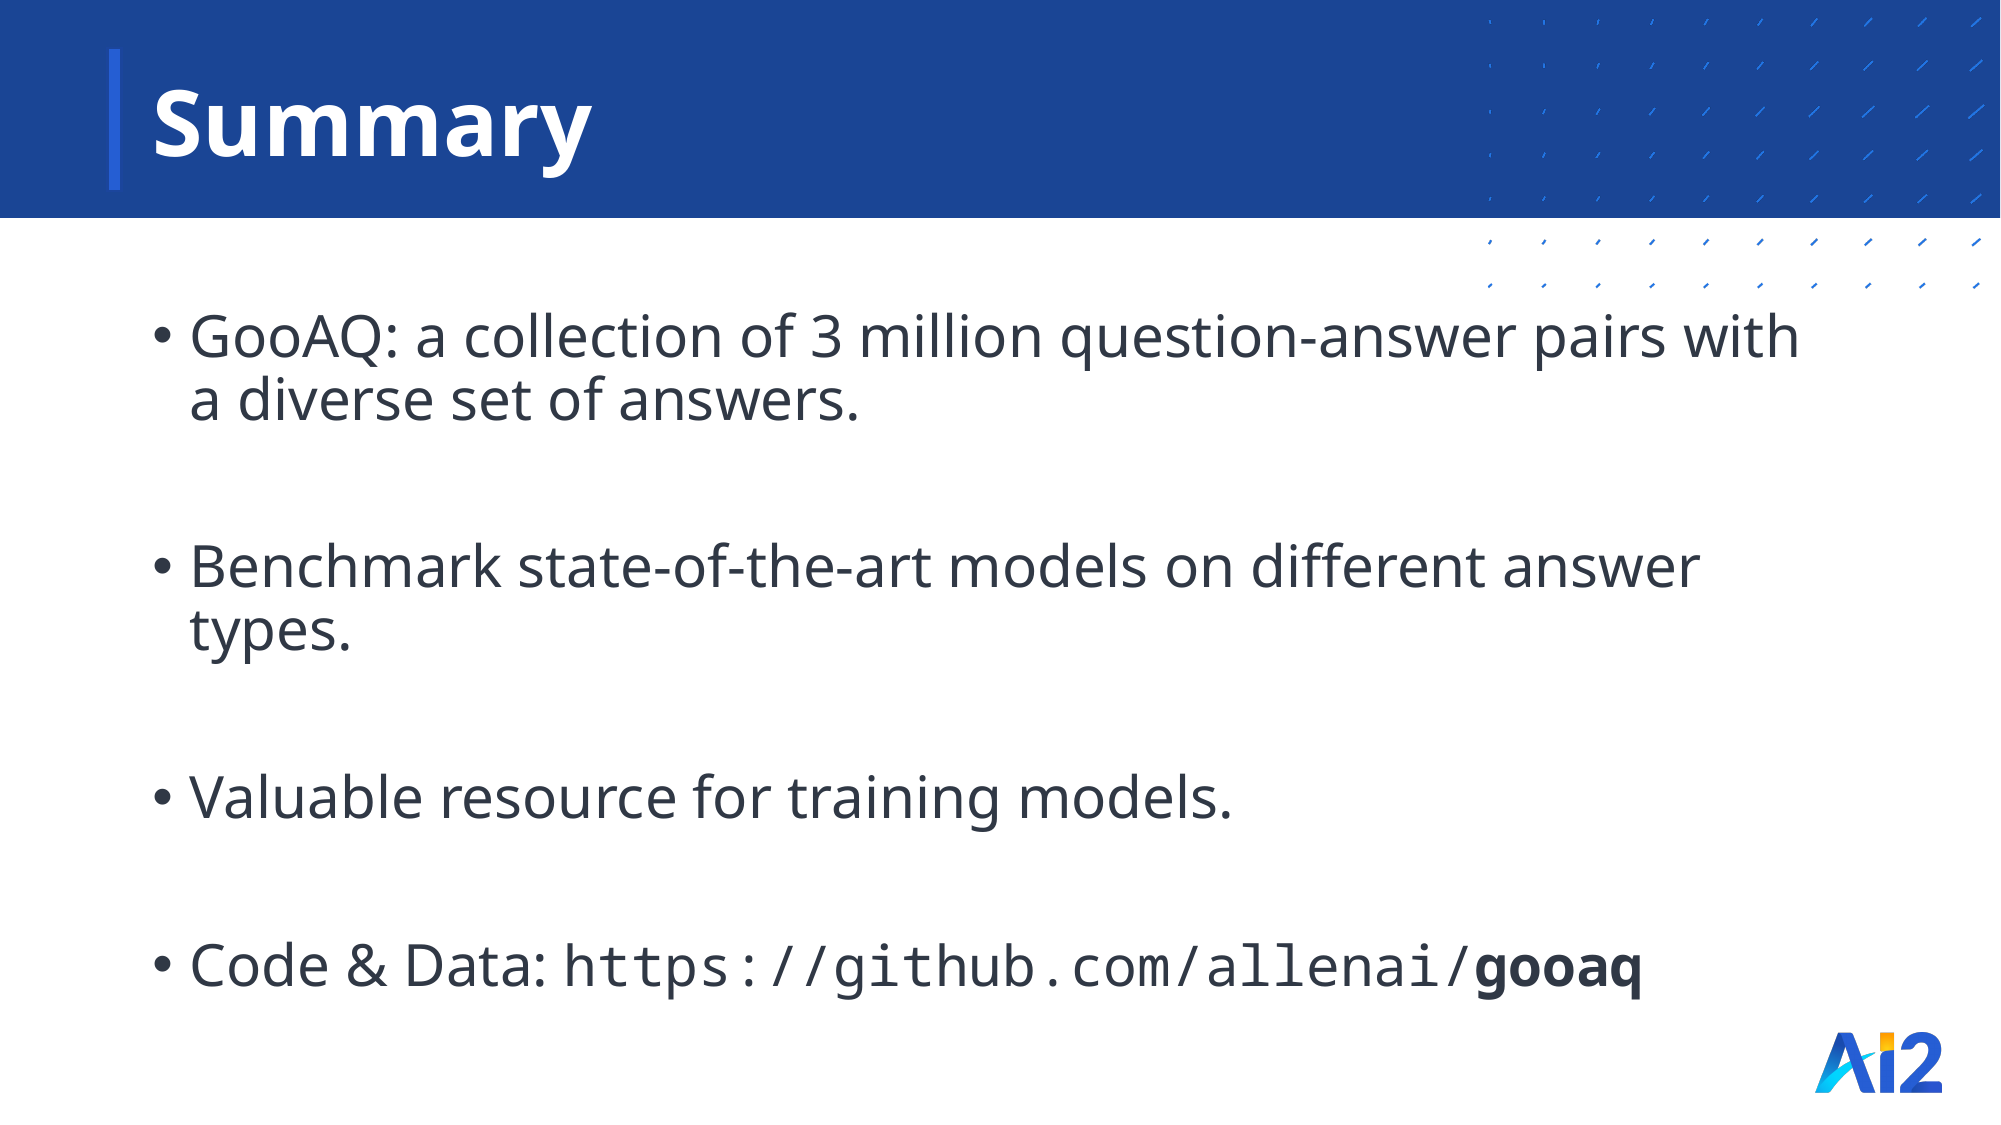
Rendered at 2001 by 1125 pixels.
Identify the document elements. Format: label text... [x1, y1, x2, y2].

list GooAQ: a collection of 3 million question-answer pairs with a diverse set of answers. Benchmark state-of-the-art models on different answer types. Valuable resource for training models. Code & Data: https://github.com/allenai/gooaq [137, 299, 1863, 1014]
picture [1487, 0, 2000, 289]
picture [1815, 1032, 1942, 1093]
title Summary [137, 47, 1863, 206]
